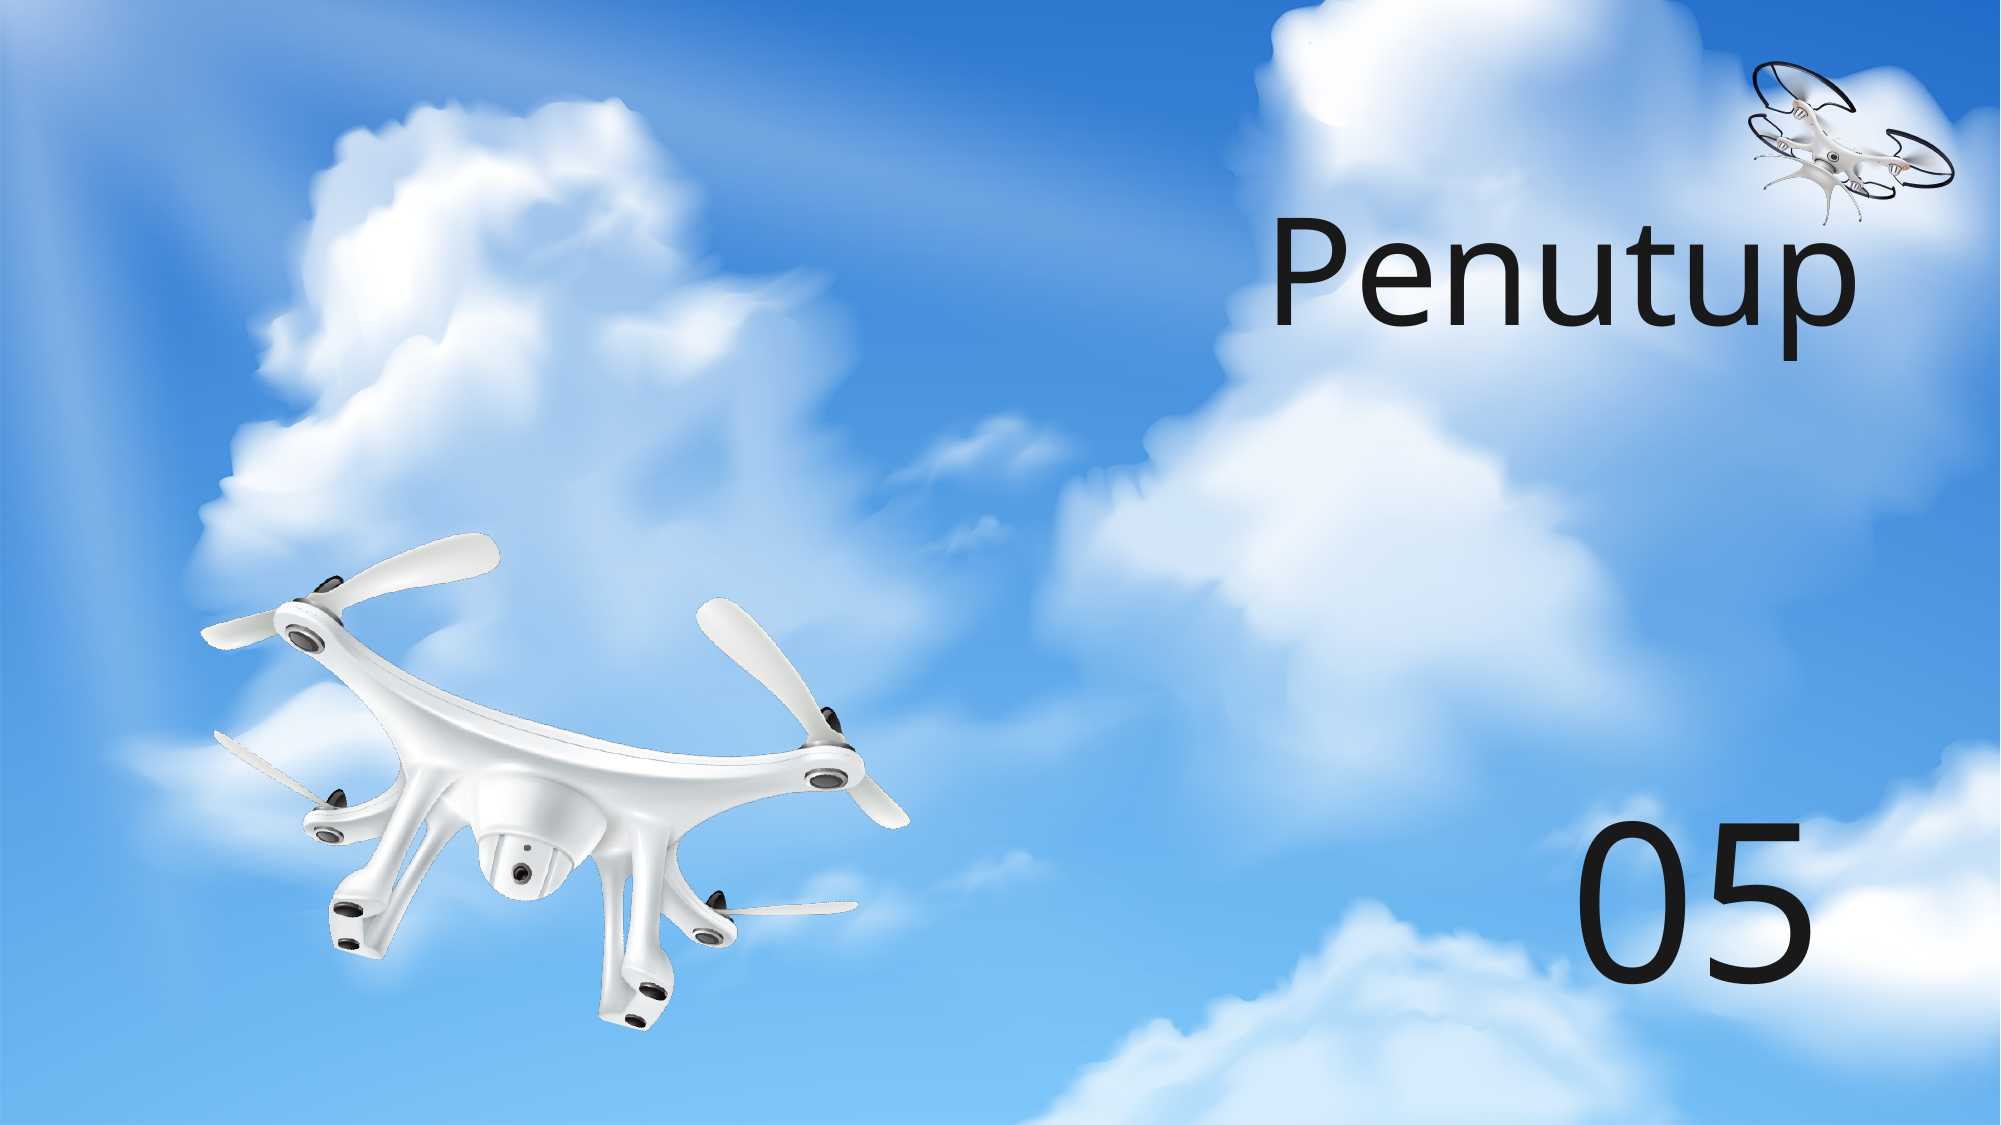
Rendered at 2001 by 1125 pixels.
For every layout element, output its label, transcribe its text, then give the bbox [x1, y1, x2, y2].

title 05 [1386, 782, 1844, 1006]
picture [0, 0, 2001, 1125]
title Penutup [105, 153, 1884, 378]
